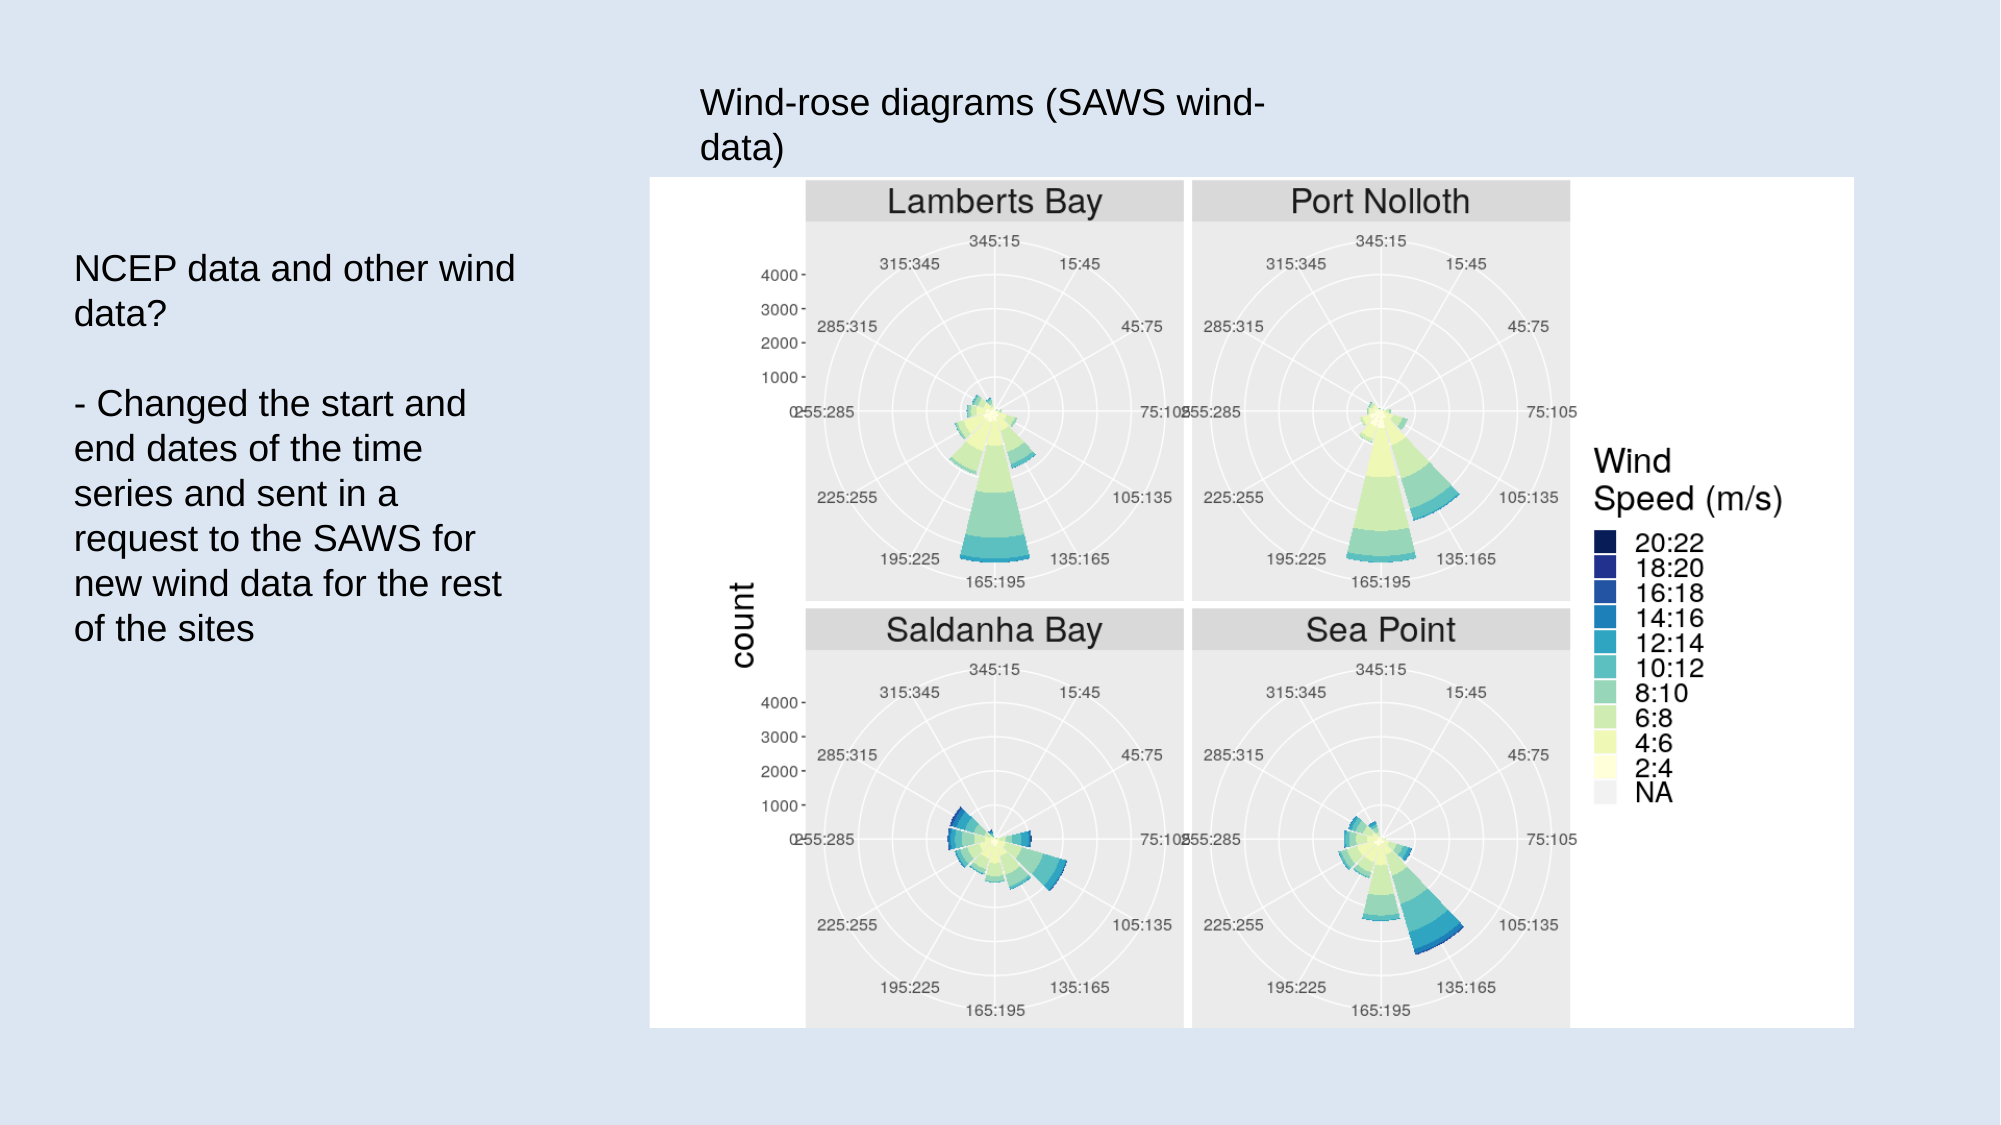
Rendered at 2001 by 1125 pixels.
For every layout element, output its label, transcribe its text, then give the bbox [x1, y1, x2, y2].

text_box [698, 38, 1424, 152]
picture [649, 176, 1855, 1028]
text_box NCEP data and other wind data? - Changed the start and end dates of the time series and sent in a request to the SAWS for new wind data for the rest of the sites [59, 236, 532, 449]
text_box Wind-rose diagrams (SAWS wind-data) [685, 70, 1335, 157]
